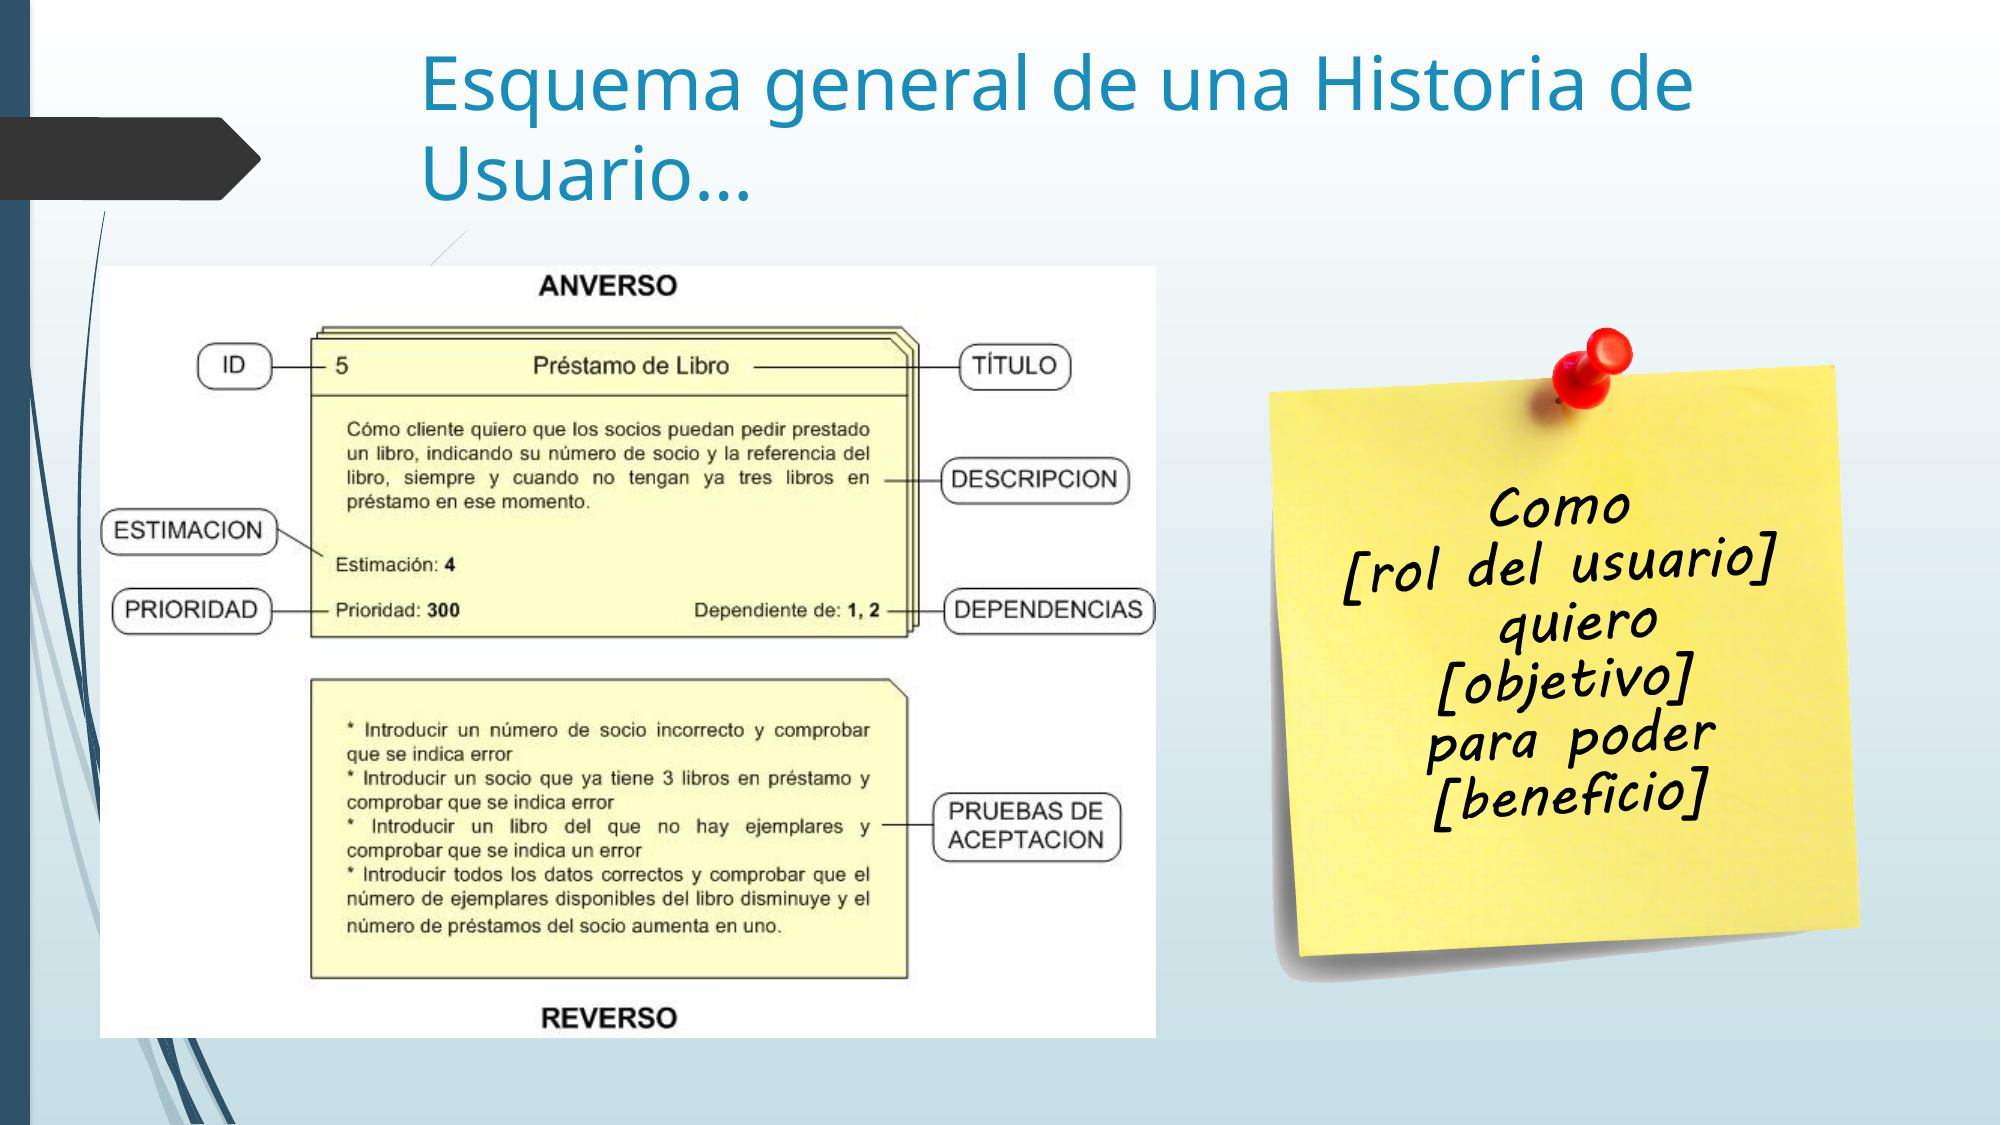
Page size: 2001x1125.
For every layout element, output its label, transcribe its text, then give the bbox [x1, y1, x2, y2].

picture [1248, 312, 1867, 992]
title Esquema general de una Historia de Usuario… [404, 28, 1867, 239]
picture [100, 266, 1157, 1038]
